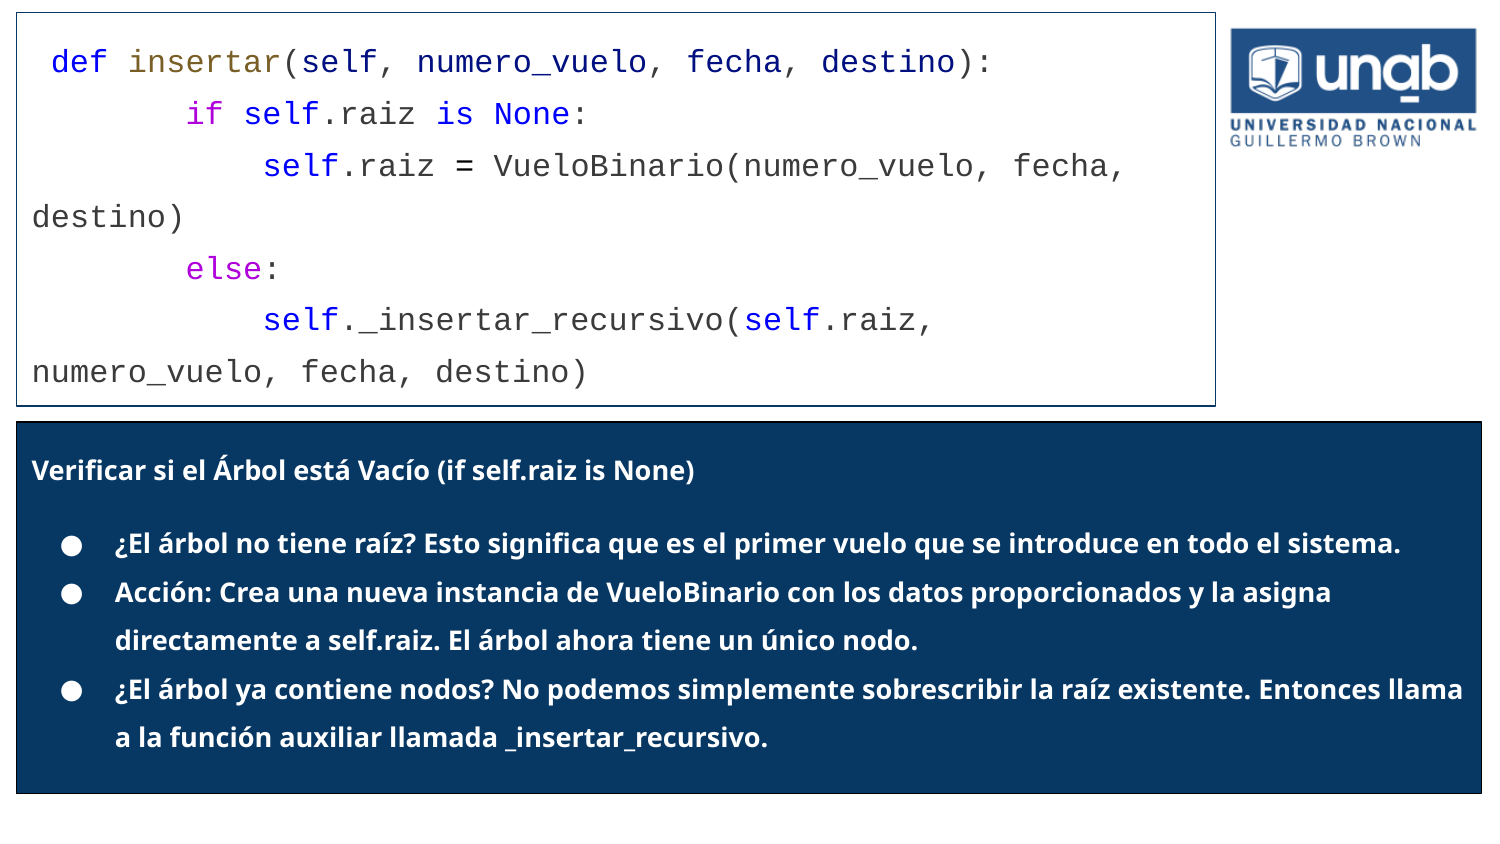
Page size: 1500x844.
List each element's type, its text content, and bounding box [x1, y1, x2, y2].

list def insertar(self, numero_vuelo, fecha, destino): if self.raiz is None: self.raiz = VueloBinario(numero_vuelo, fecha, destino) else: self._insertar_recursivo(self.raiz, numero_vuelo, fecha, destino) [16, 12, 1216, 406]
title Verificar si el Árbol está Vacío (if self.raiz is None) ¿El árbol no tiene raíz? Esto significa que es el primer vuelo que se introduce en todo el sistema. Acción: Crea una nueva instancia de VueloBinario con los datos proporcionados y la asigna directamente a self.raiz. El árbol ahora tiene un único nodo. ¿El árbol ya contiene nodos? No podemos simplemente sobrescribir la raíz existente. Entonces llama a la función auxiliar llamada _insertar_recursivo. [16, 421, 1482, 794]
picture [1215, 12, 1492, 163]
